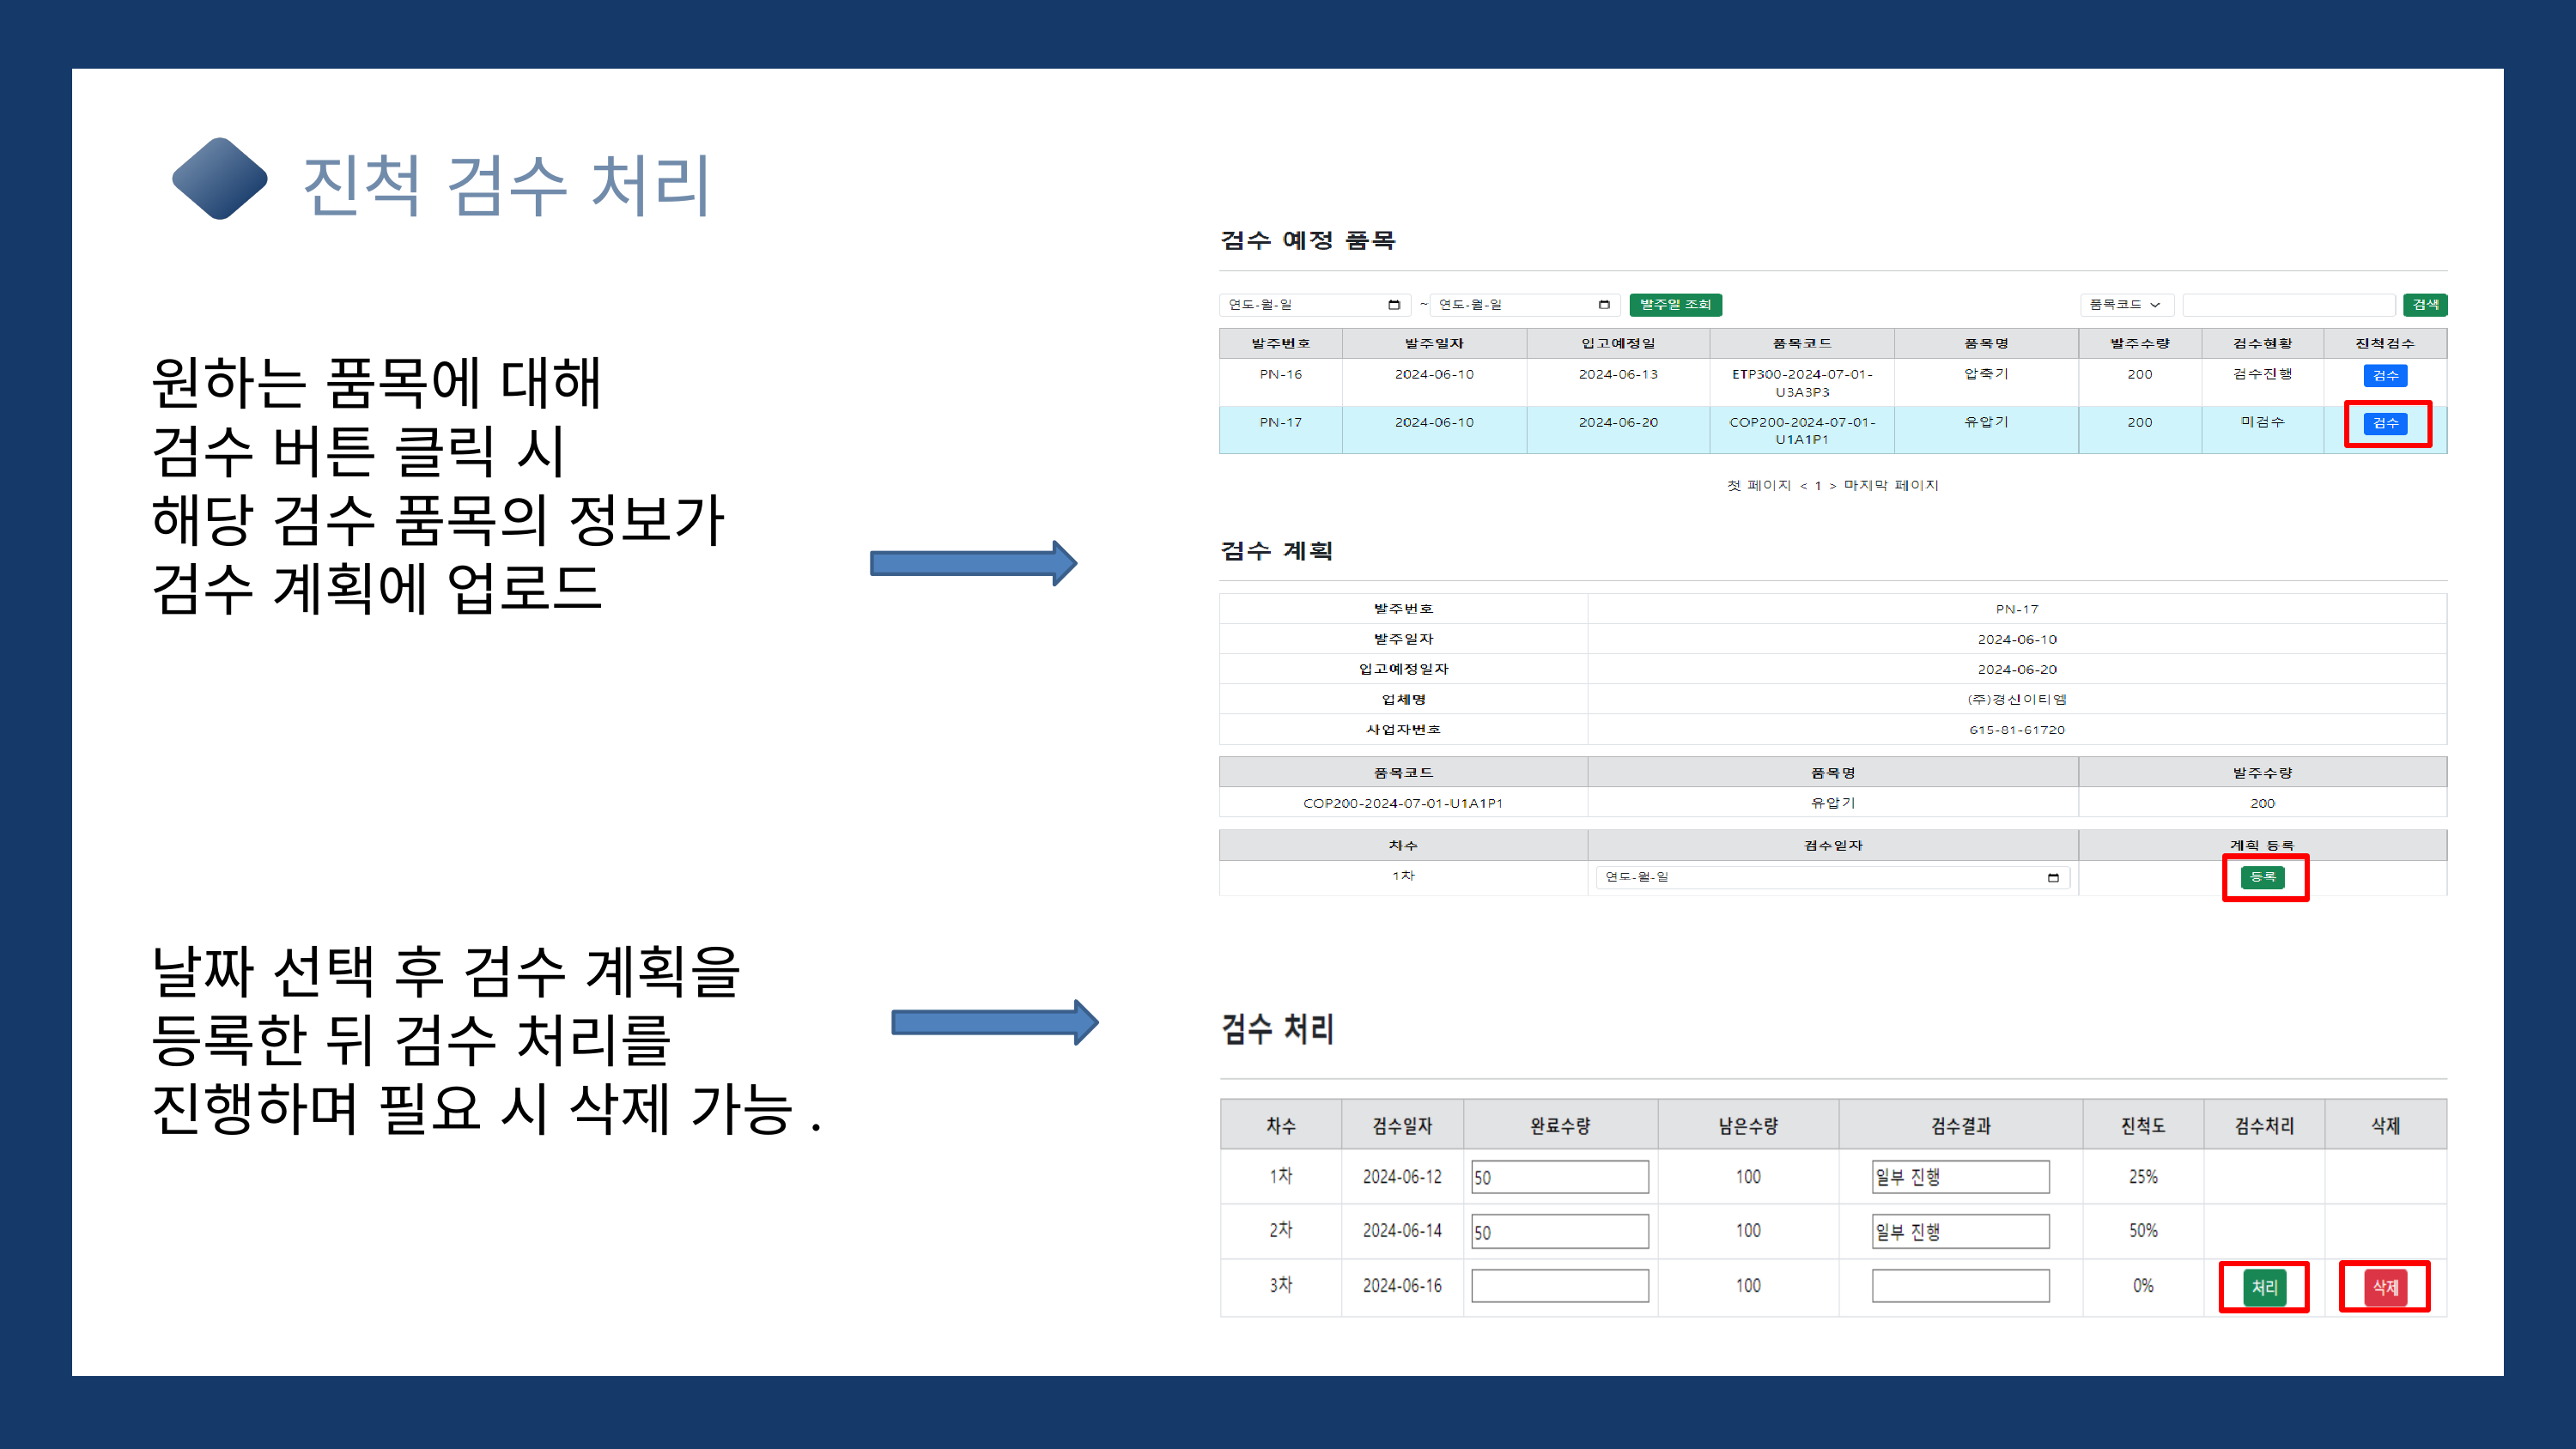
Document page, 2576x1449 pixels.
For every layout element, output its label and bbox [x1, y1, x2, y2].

text_box [72, 68, 2504, 1377]
picture [1191, 214, 2480, 912]
picture [1191, 979, 2492, 1367]
